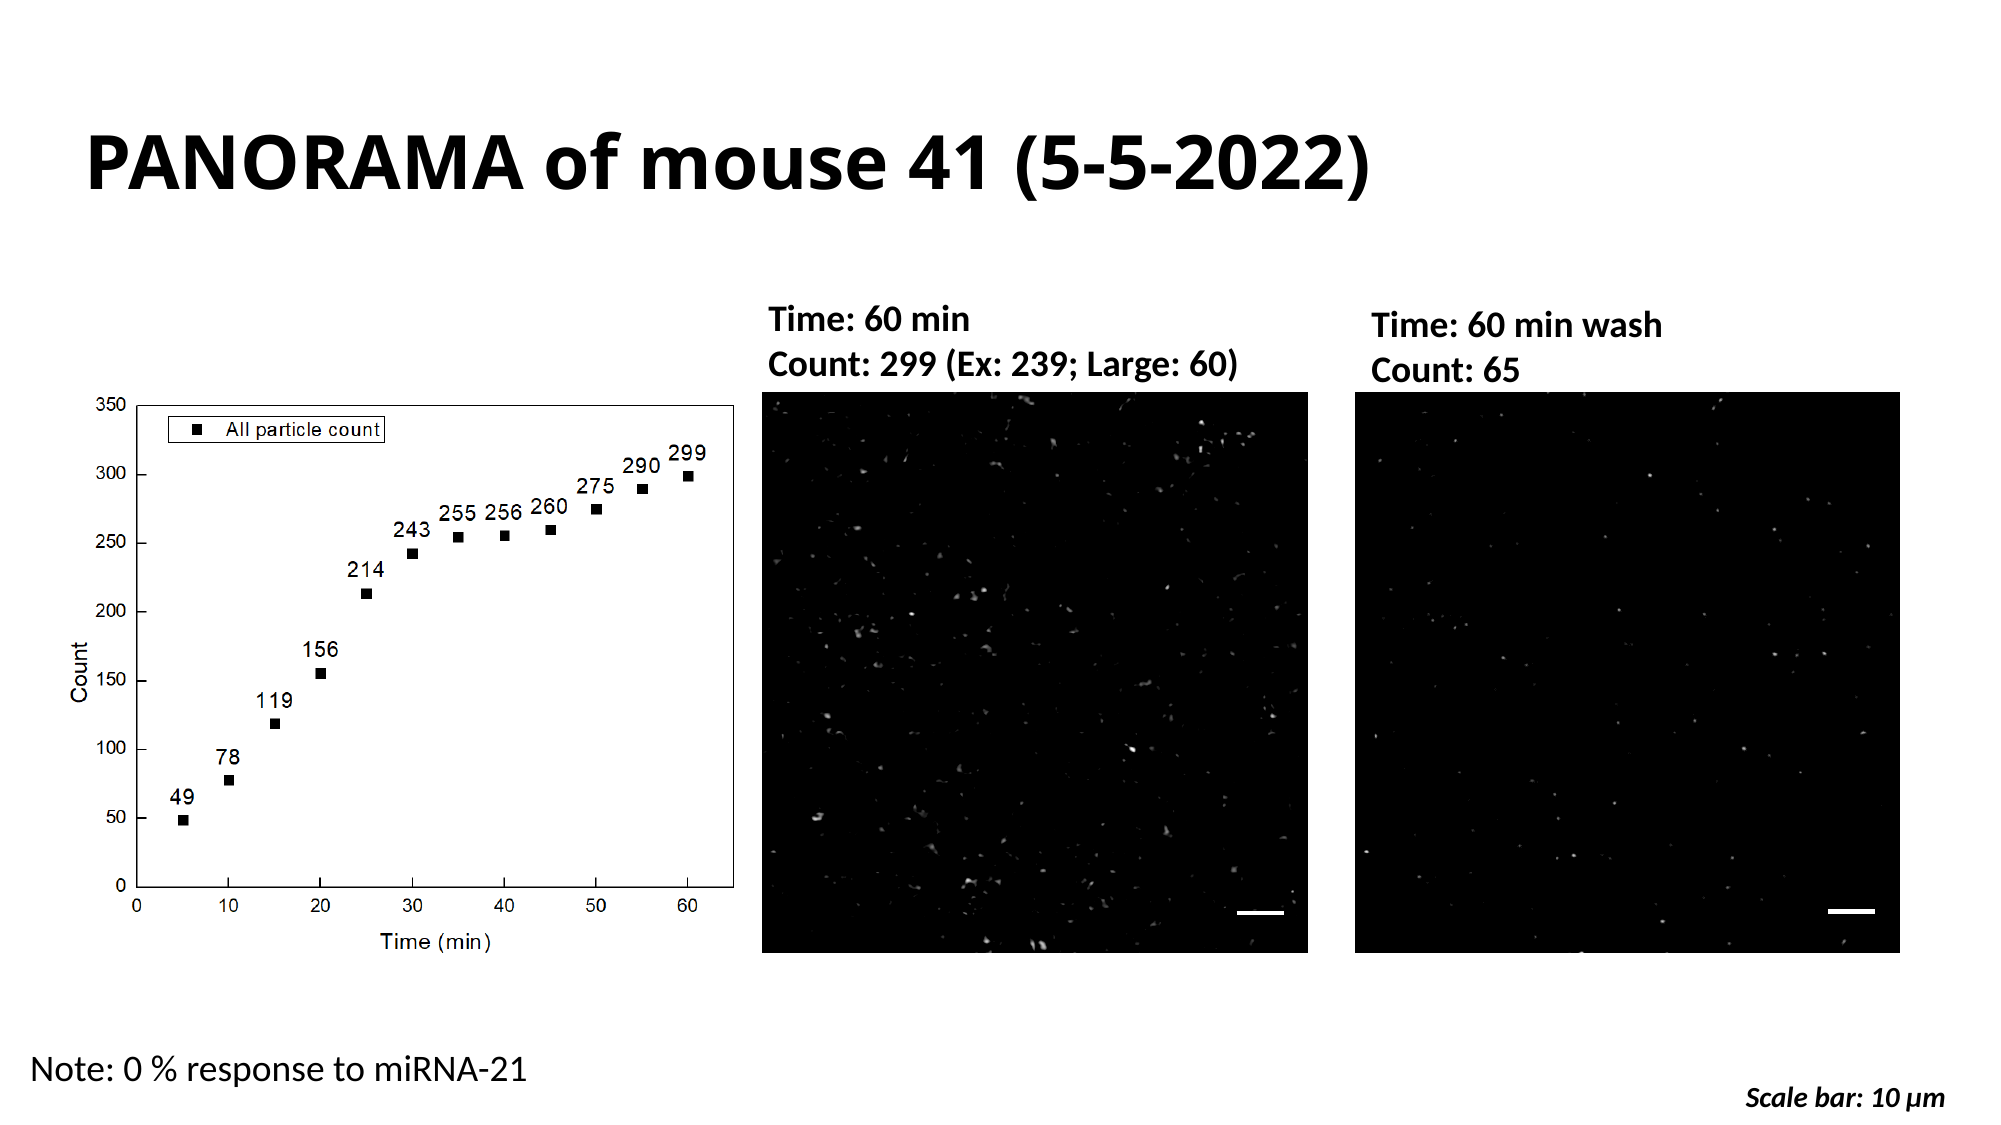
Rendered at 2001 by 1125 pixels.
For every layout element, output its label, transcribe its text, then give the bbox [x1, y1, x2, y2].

text_box Time: 60 min wash Count: 65 [1356, 292, 1858, 392]
picture [762, 392, 1308, 953]
picture [61, 392, 741, 953]
text_box Time: 60 min Count: 299 (Ex: 239; Large: 60) [753, 286, 1326, 391]
text_box PANORAMA of mouse 41 (5-5-2022) [70, 82, 2000, 249]
text_box Note: 0 % response to miRNA-21 [15, 991, 581, 1125]
text_box Scale bar: 10 µm [1731, 1070, 2000, 1121]
picture [1355, 392, 1900, 953]
